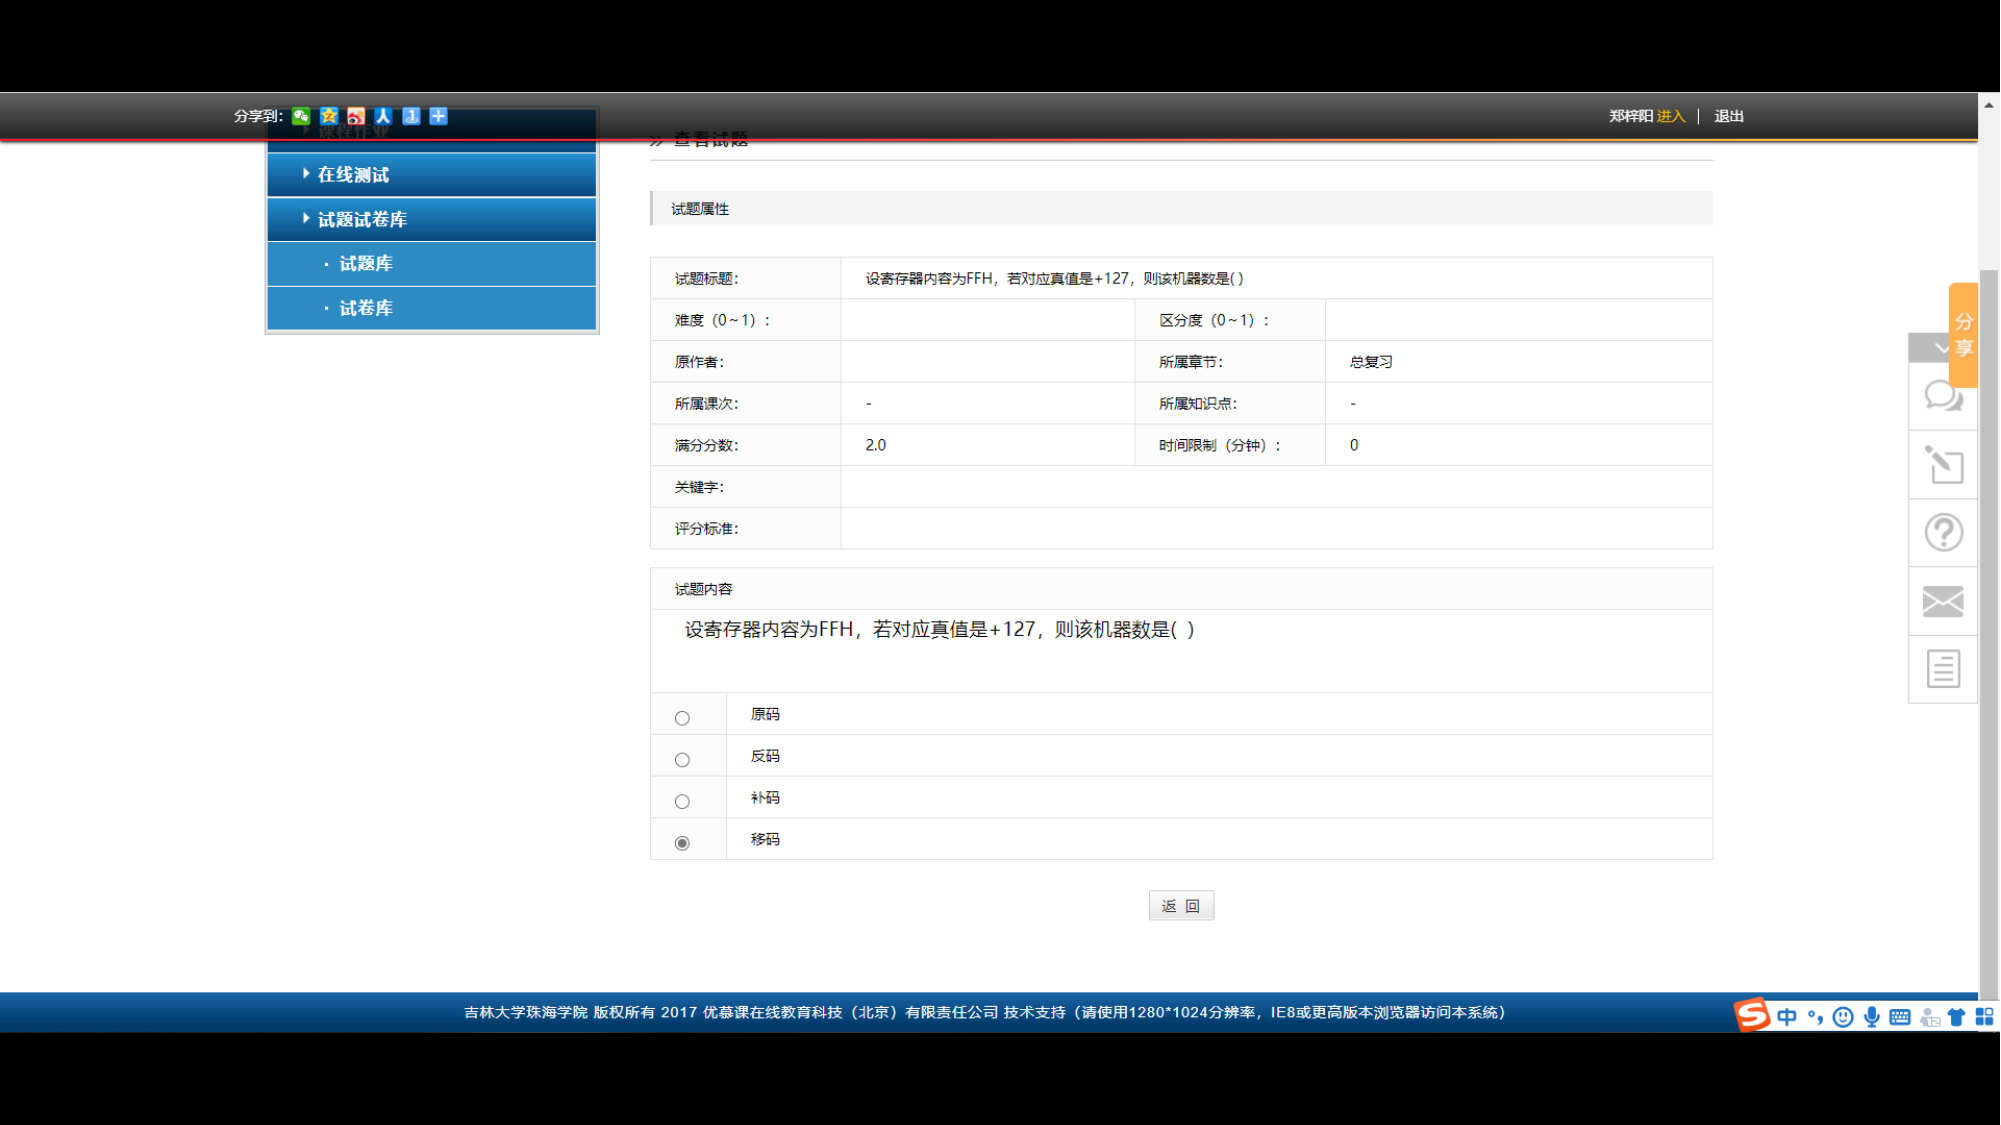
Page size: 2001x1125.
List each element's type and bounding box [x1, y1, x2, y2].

picture [0, 92, 2000, 1033]
